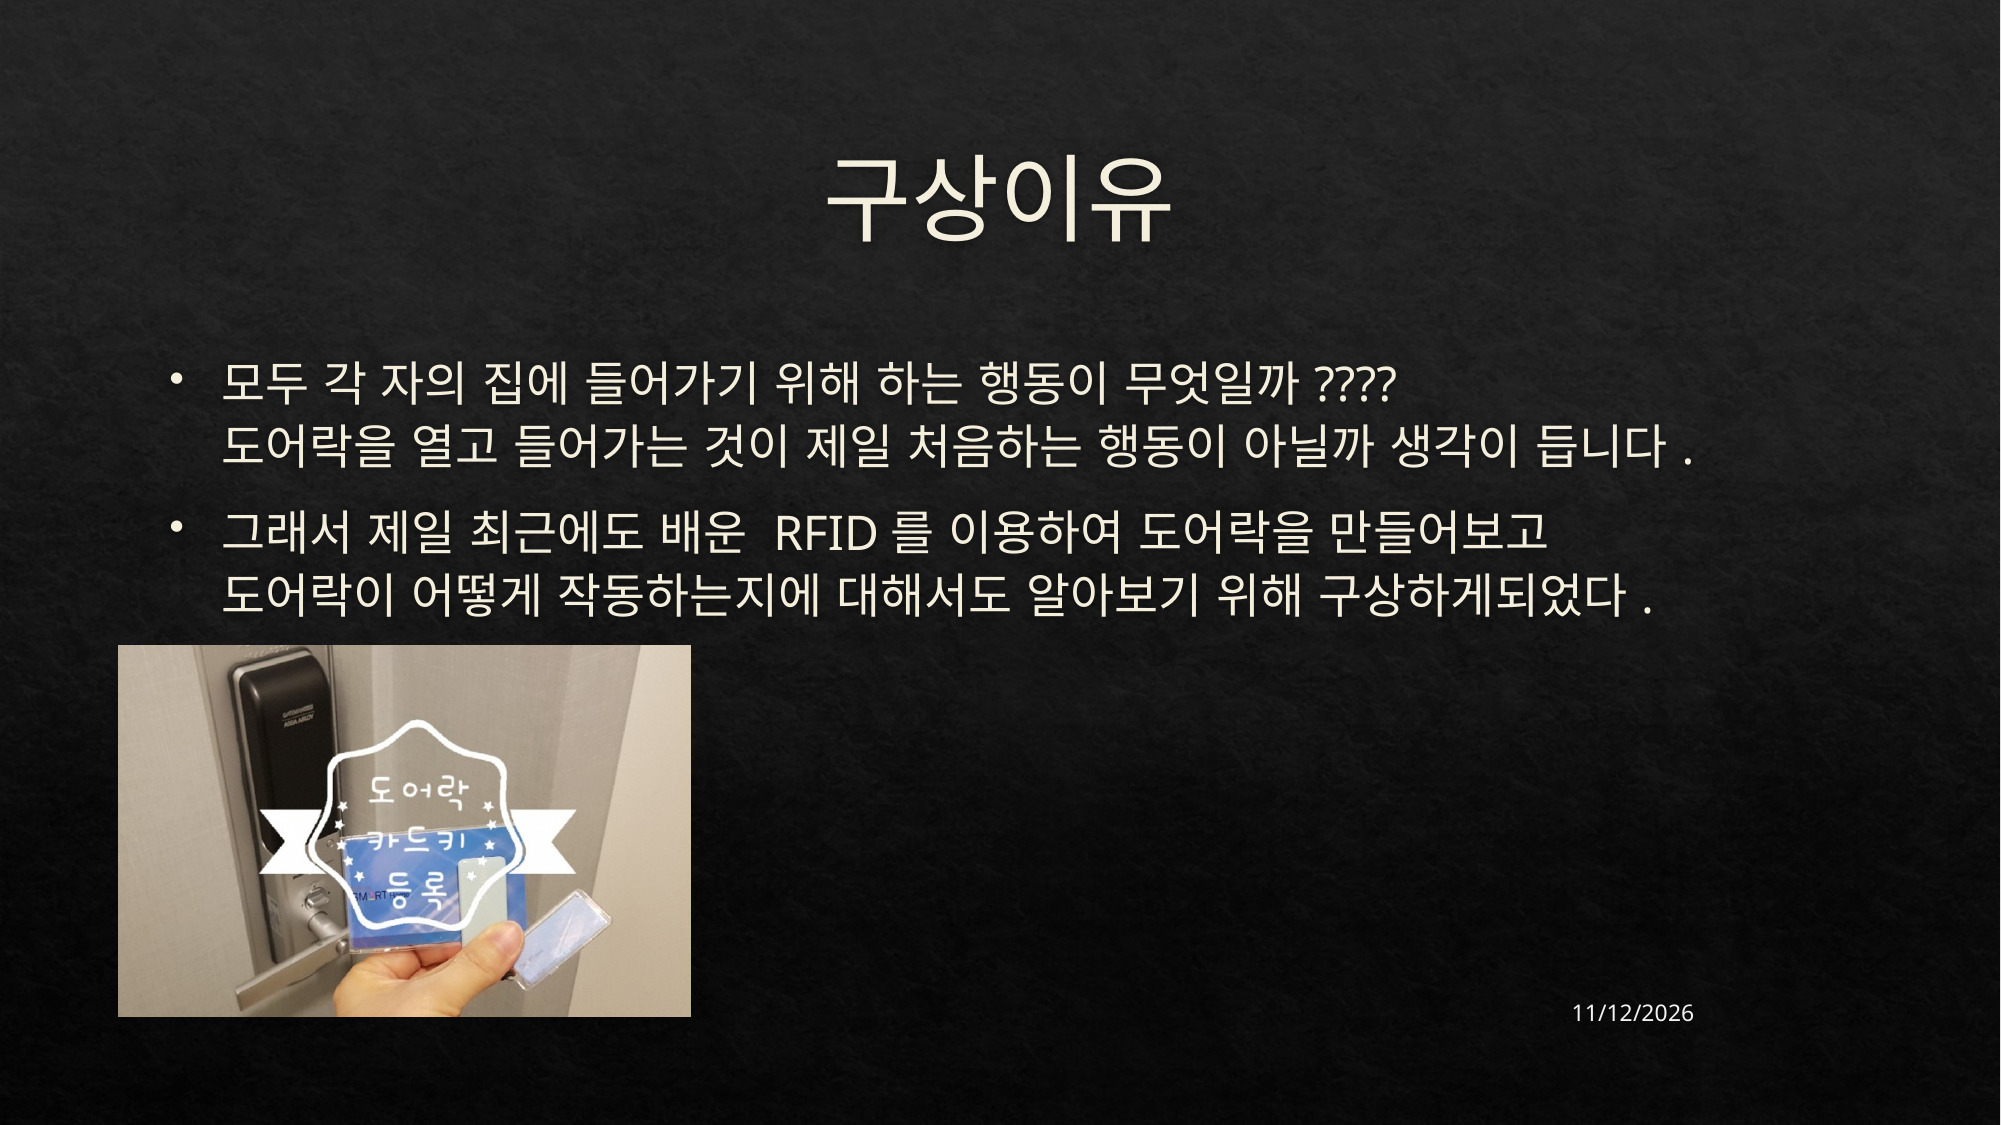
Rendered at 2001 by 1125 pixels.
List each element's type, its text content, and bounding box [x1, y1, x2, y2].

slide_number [1259, 984, 1710, 1045]
title 구상이유 [149, 99, 1849, 307]
list 모두 각 자의 집에 들어가기 위해 하는 행동이 무엇일까???? 도어락을 열고 들어가는 것이 제일 처음하는 행동이 아닐까 생각이 듭니다. 그래서 제일 최근에도 배운 RFID를 이용하여 도어락을 만들어보고 도어락이 어떻게 작동하는지에 대해서도 알아보기 위해 구상하게되었다. [149, 340, 1849, 950]
picture [118, 644, 691, 1017]
